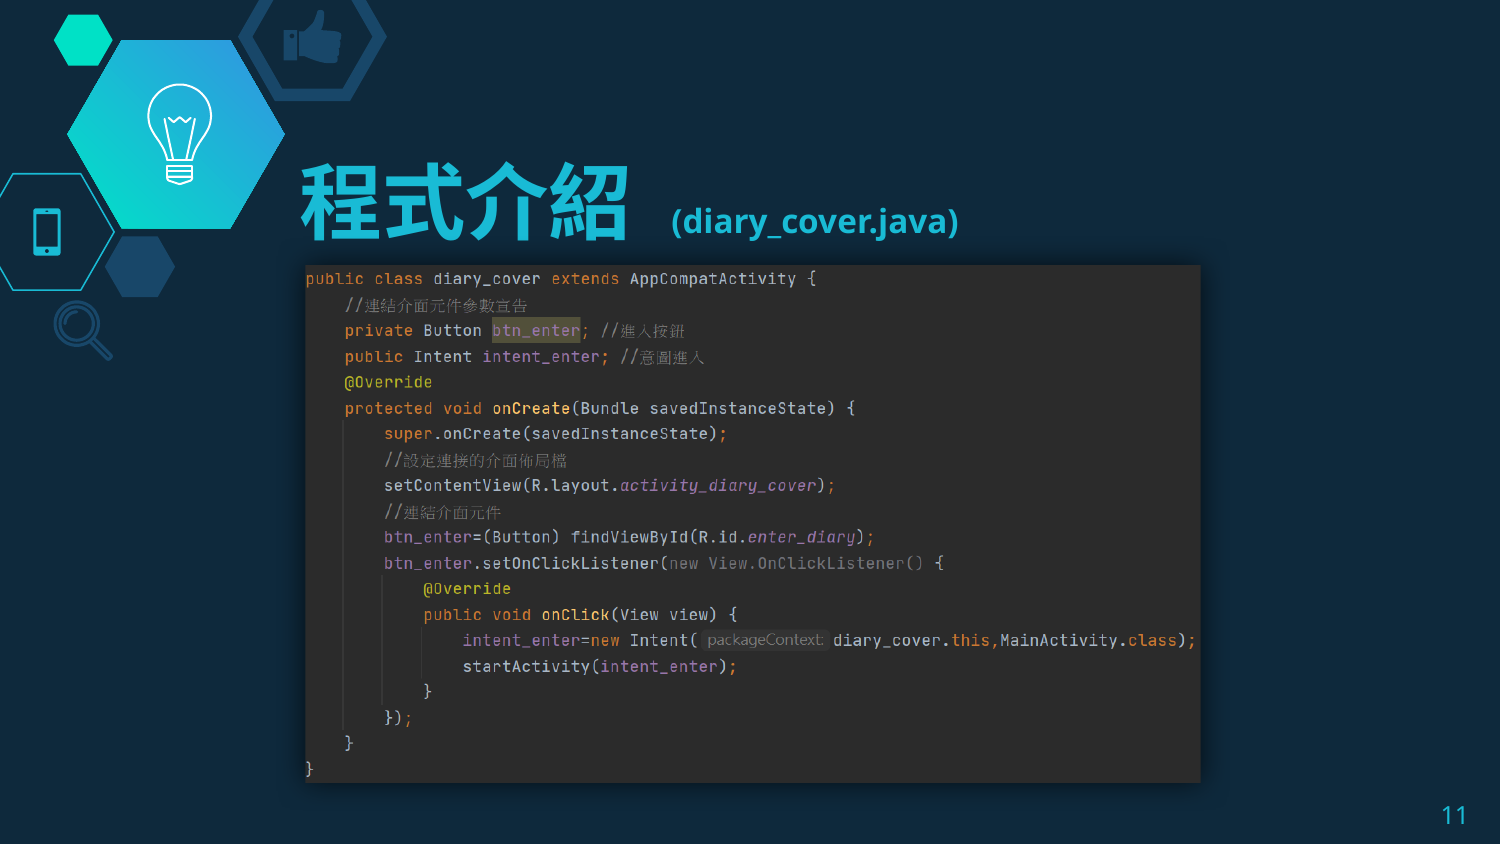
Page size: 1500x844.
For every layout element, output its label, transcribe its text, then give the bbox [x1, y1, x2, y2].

picture [304, 265, 1201, 783]
title 程式介紹 (diary_cover.java) [284, 159, 1235, 266]
